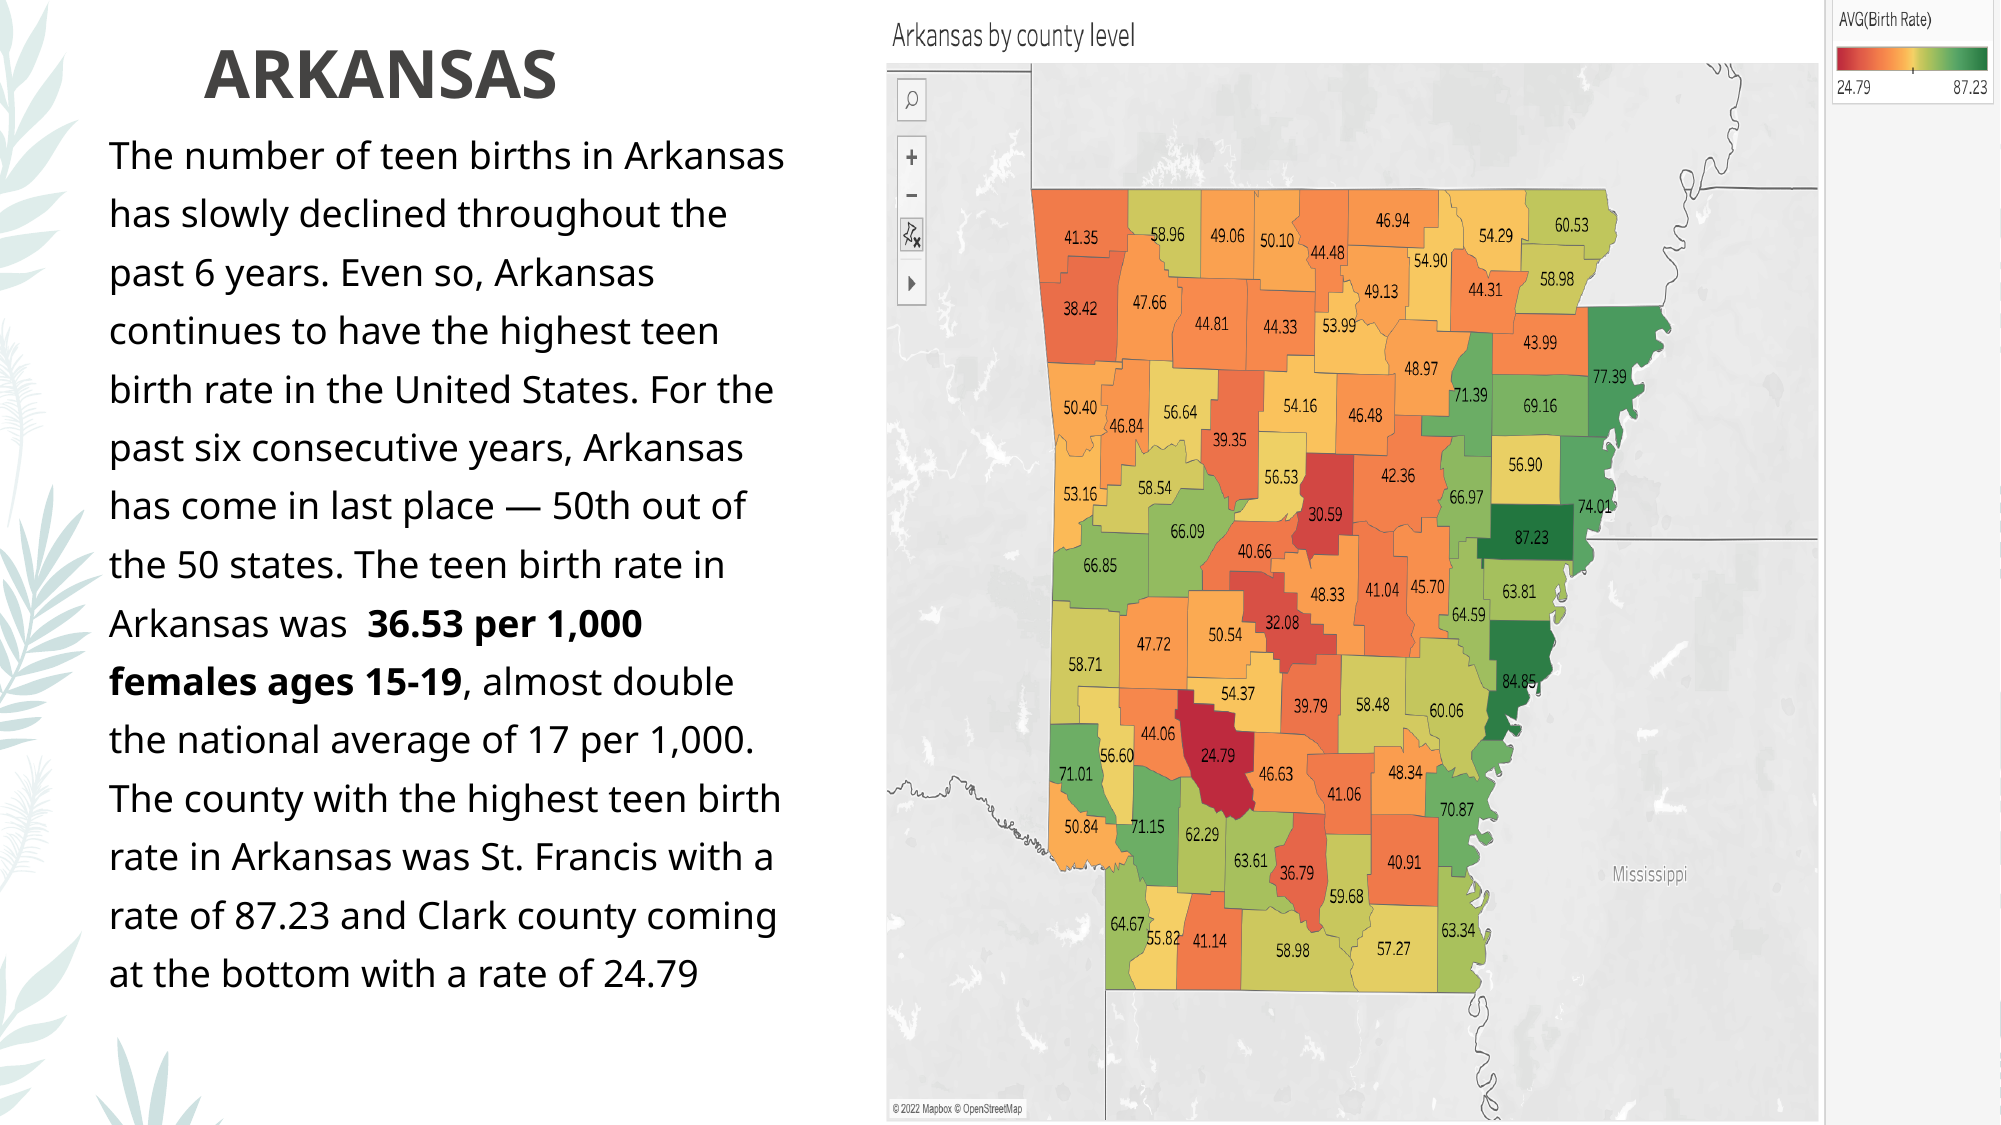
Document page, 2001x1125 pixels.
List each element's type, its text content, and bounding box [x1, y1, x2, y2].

picture [883, 0, 2000, 1125]
text_box ARKANSAS [189, 0, 574, 119]
text_box The number of teen births in Arkansas has slowly declined throughout the past 6 years. Even so, Arkansas continues to have the highest teen birth rate in the United States. For the past six consecutive years, Arkansas has come in last place — 50th out of the 50 states. The teen birth rate in Arkansas was 36.53 per 1,000 females ages 15-19, almost double the national average of 17 per 1,000. The county with the highest teen birth rate in Arkansas was St. Francis with a rate of 87.23 and Clark county coming at the bottom with a rate of 24.79 [93, 110, 811, 1003]
